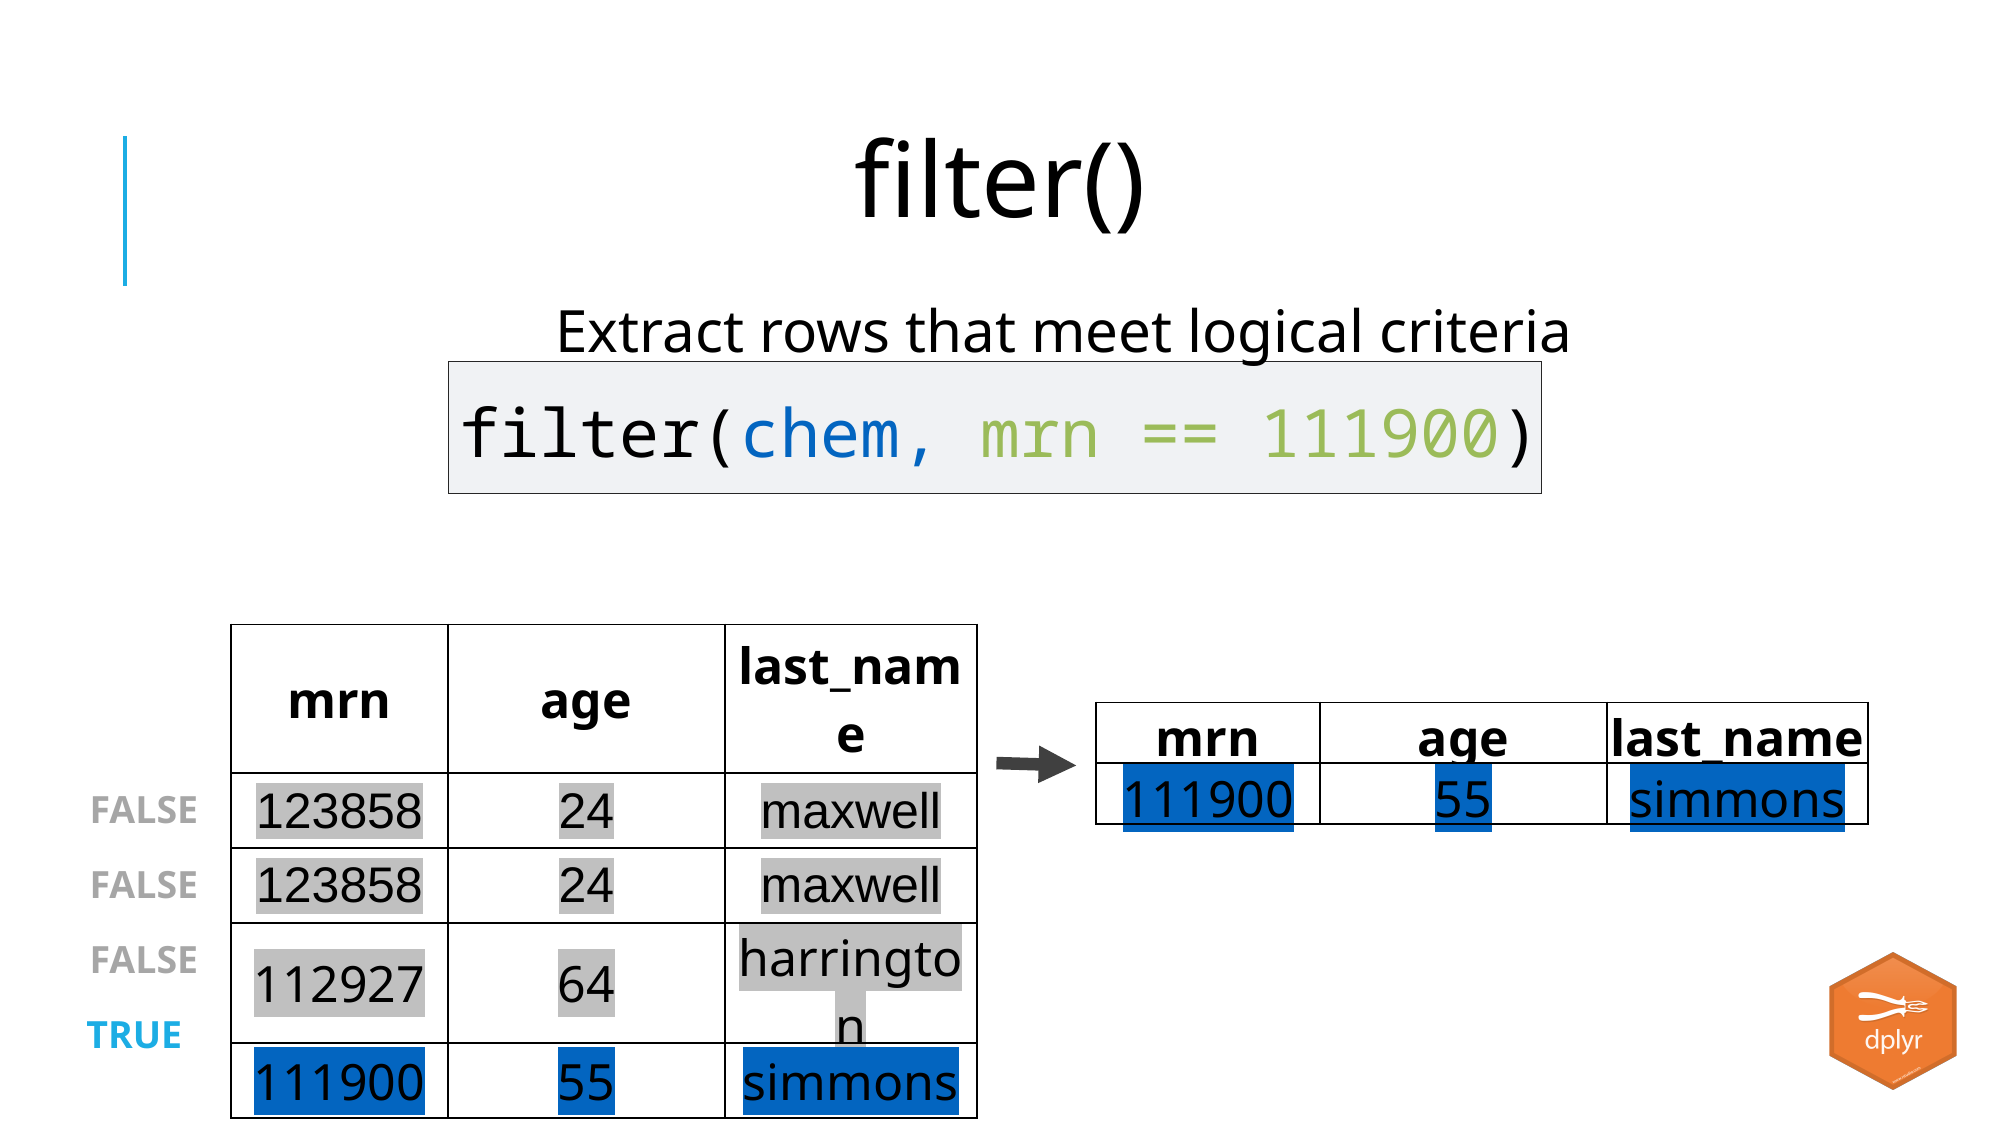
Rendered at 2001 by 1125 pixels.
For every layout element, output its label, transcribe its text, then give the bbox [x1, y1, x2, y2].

text_box FALSE [74, 928, 214, 989]
table_header age [449, 625, 724, 772]
table_cell simmons [726, 1044, 976, 1117]
text_box [448, 361, 554, 383]
text_box FALSE [74, 778, 214, 839]
table_cell maxwell [726, 849, 976, 922]
table_cell 55 [449, 1044, 724, 1117]
table_cell 111900 [1097, 764, 1319, 823]
table_cell 112927 [232, 924, 447, 1042]
table_header mrn [232, 625, 447, 772]
text_box Extract rows that meet logical criteria [554, 293, 1577, 388]
table_cell 111900 [232, 1044, 447, 1117]
text_box [1829, 952, 1957, 1090]
text_box TRUE [71, 1003, 227, 1064]
table_cell 55 [1321, 764, 1606, 823]
text_box FALSE [74, 853, 214, 914]
text_box filter() [843, 112, 1157, 240]
table_cell harrington [726, 924, 976, 1042]
table_cell 64 [449, 924, 724, 1042]
text_box [448, 479, 1542, 494]
table_cell 123858 [232, 849, 447, 922]
table_cell simmons [1608, 764, 1867, 823]
table_cell maxwell [726, 774, 976, 847]
table_cell 24 [449, 849, 724, 922]
table_header mrn [1097, 703, 1319, 762]
table_header last_name [1608, 703, 1867, 762]
table_header last_name [726, 625, 976, 772]
table_header age [1321, 703, 1606, 762]
text_box filter(chem, mrn == 111900) [445, 383, 1555, 479]
table_cell 123858 [232, 774, 447, 847]
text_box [996, 762, 1077, 766]
table_cell 24 [449, 774, 724, 847]
